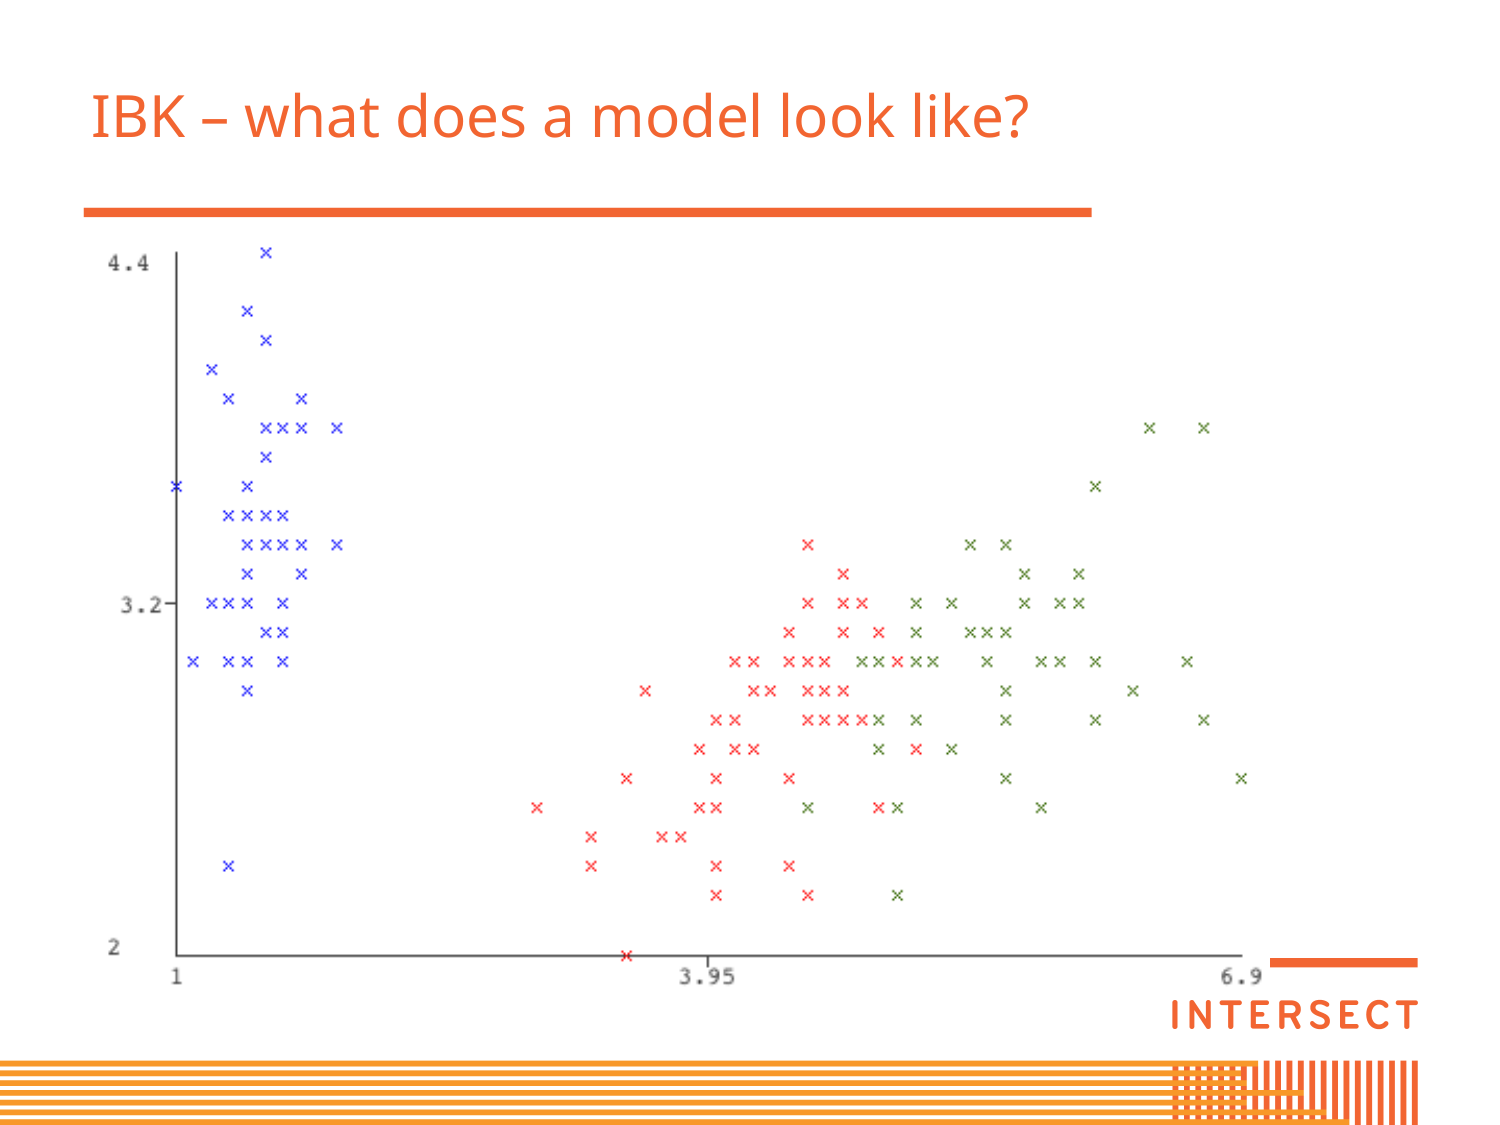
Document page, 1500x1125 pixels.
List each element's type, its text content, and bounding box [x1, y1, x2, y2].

picture [0, 0, 1500, 1125]
title IBK – what does a model look like? [76, 20, 1424, 209]
